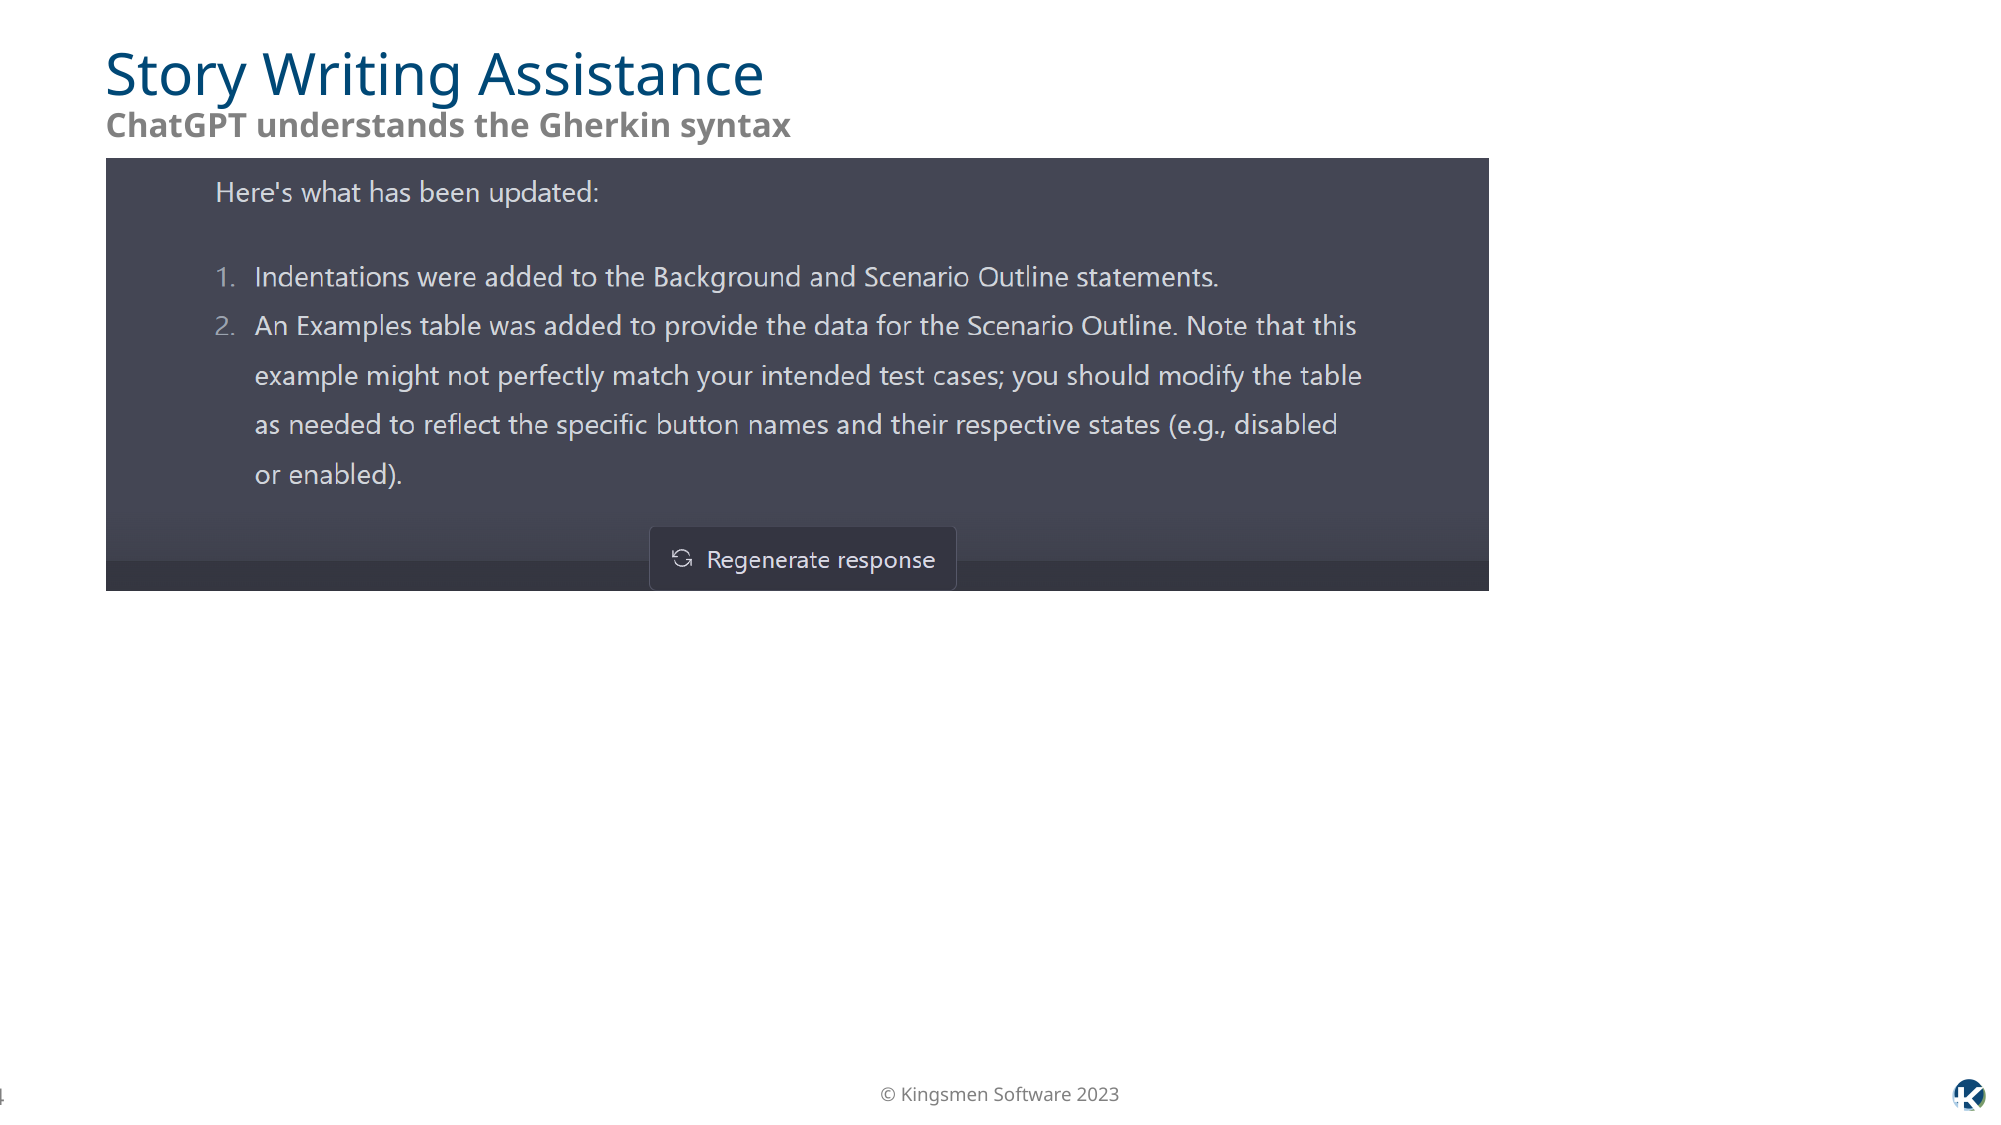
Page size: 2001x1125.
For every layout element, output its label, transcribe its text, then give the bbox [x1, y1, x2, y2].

list ChatGPT understands the Gherkin syntax [90, 101, 1257, 149]
picture [106, 158, 1489, 591]
title Story Writing Assistance [90, 33, 1816, 119]
picture [1951, 1078, 1987, 1112]
